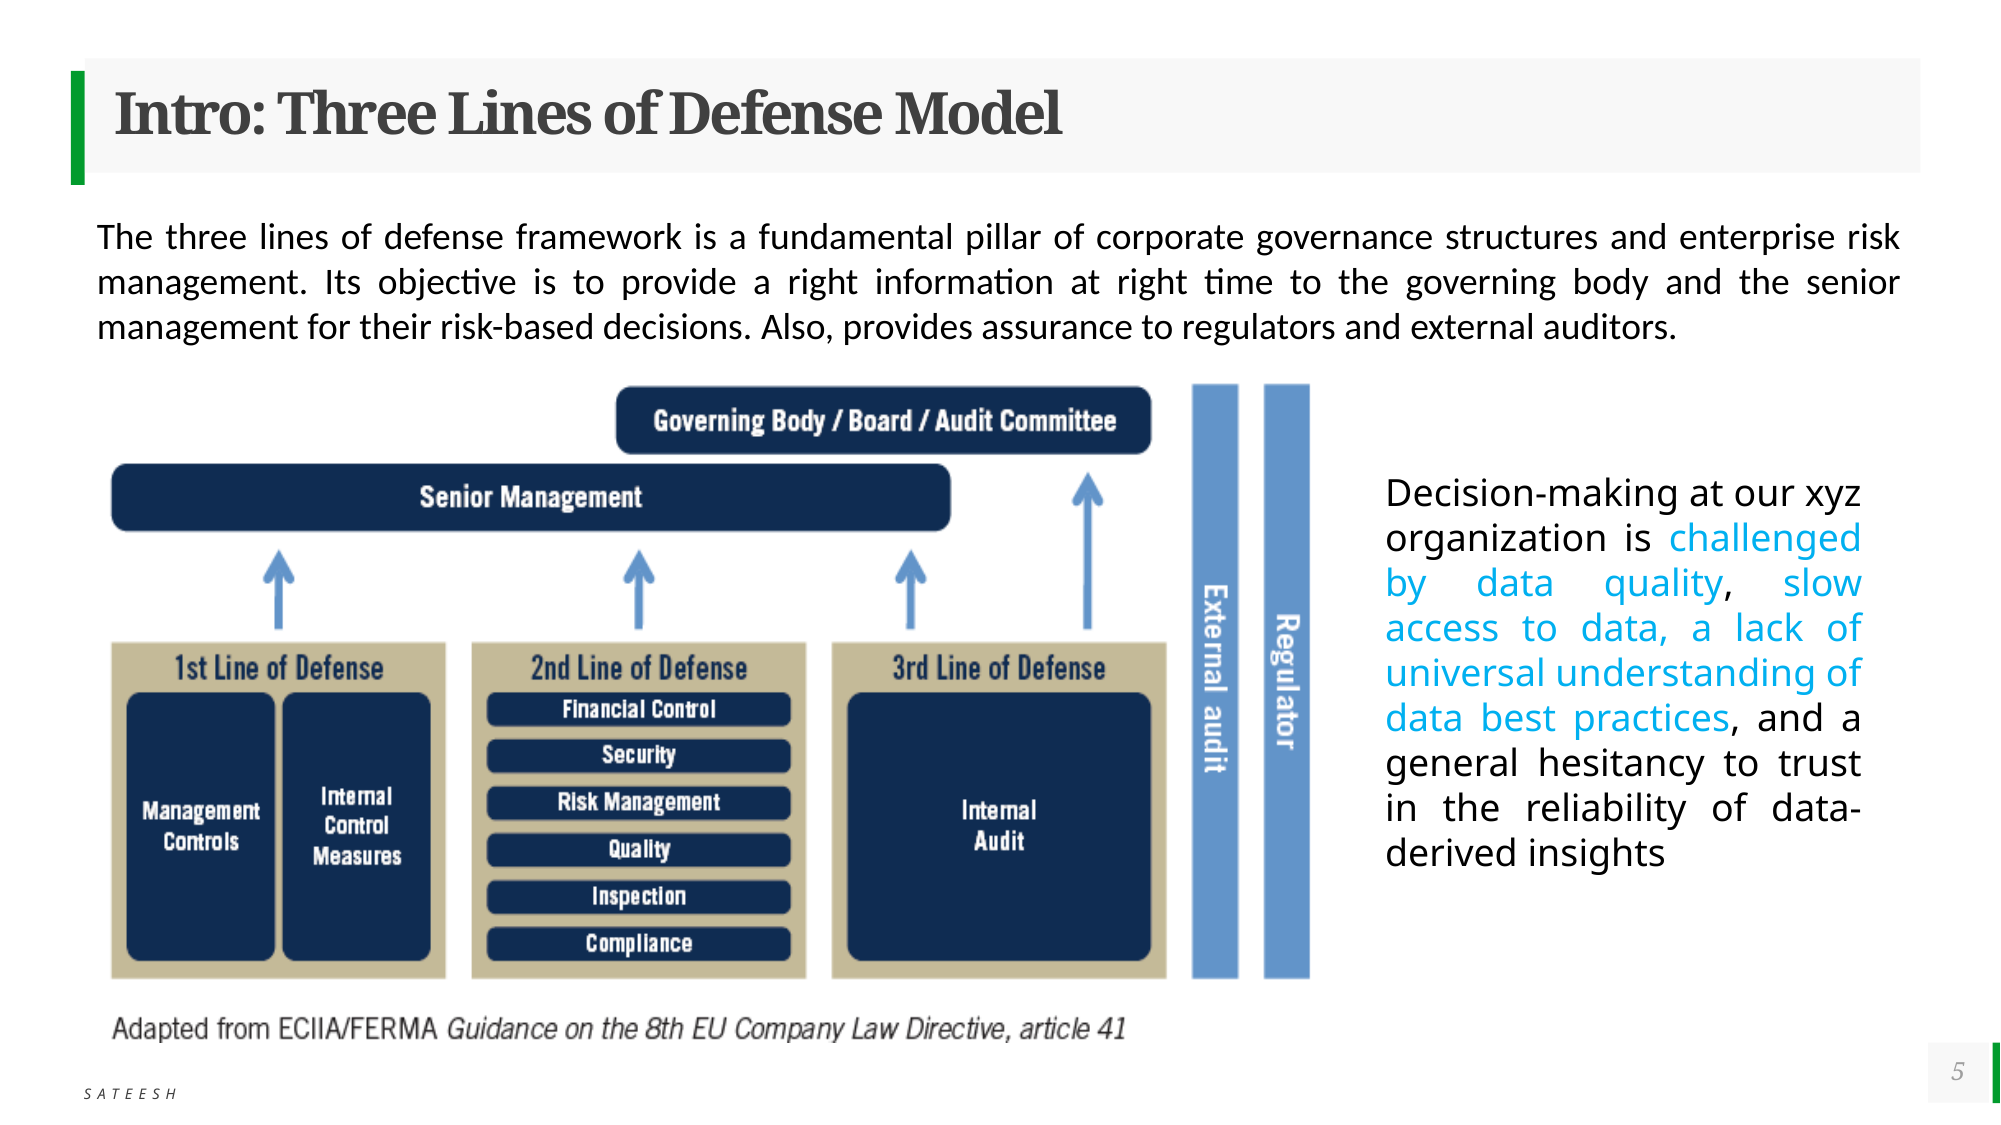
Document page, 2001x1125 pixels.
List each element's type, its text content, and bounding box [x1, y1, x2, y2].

text_box Decision-making at our xyz organization is challenged by data quality, slow access to data, a lack of universal understanding of data best practices, and a general hesitancy to trust in the reliability of data-derived insights [1370, 461, 1877, 881]
picture [98, 377, 1320, 1043]
text_box The three lines of defense framework is a fundamental pillar of corporate governance structures and enterprise risk management. Its objective is to provide a right information at right time to the governing body and the senior management for their risk-based decisions. Also, provides assurance to regulators and external auditors. [82, 205, 1918, 355]
title Intro: Three Lines of Defense Model [84, 58, 1921, 173]
slide_number 5 [1928, 1042, 1989, 1103]
